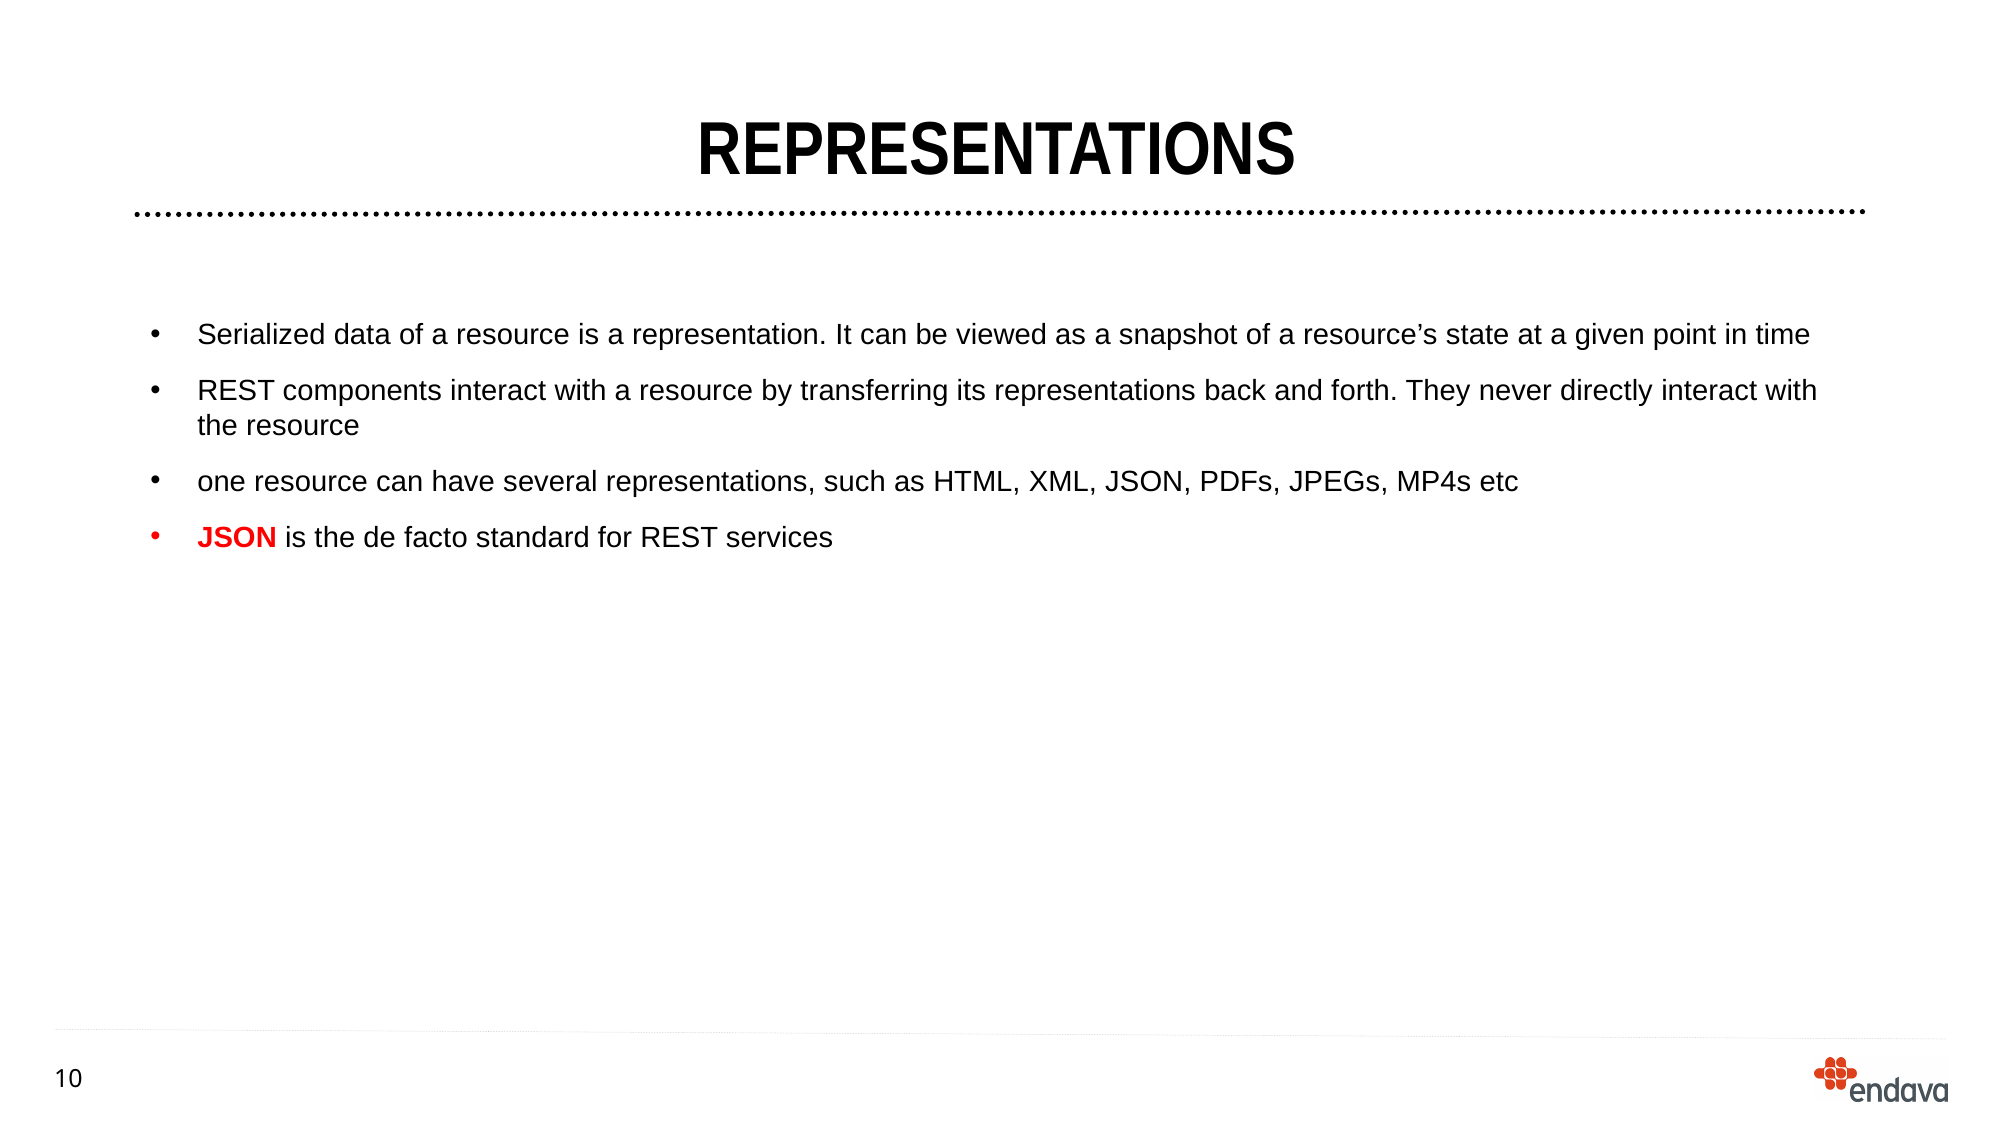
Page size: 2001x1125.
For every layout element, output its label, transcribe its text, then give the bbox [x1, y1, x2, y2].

picture [1814, 1057, 1948, 1102]
text_box Serialized data of a resource is a representation. It can be viewed as a snapshot of a resource’s state at a given point in time REST components interact with a resource by transferring its representations back and forth. They never directly interact with the resource one resource can have several representations, such as HTML, XML, JSON, PDFs, JPEGs, MP4s etc JSON is the de facto standard for REST services [150, 308, 1850, 673]
title representations [198, 26, 1812, 195]
